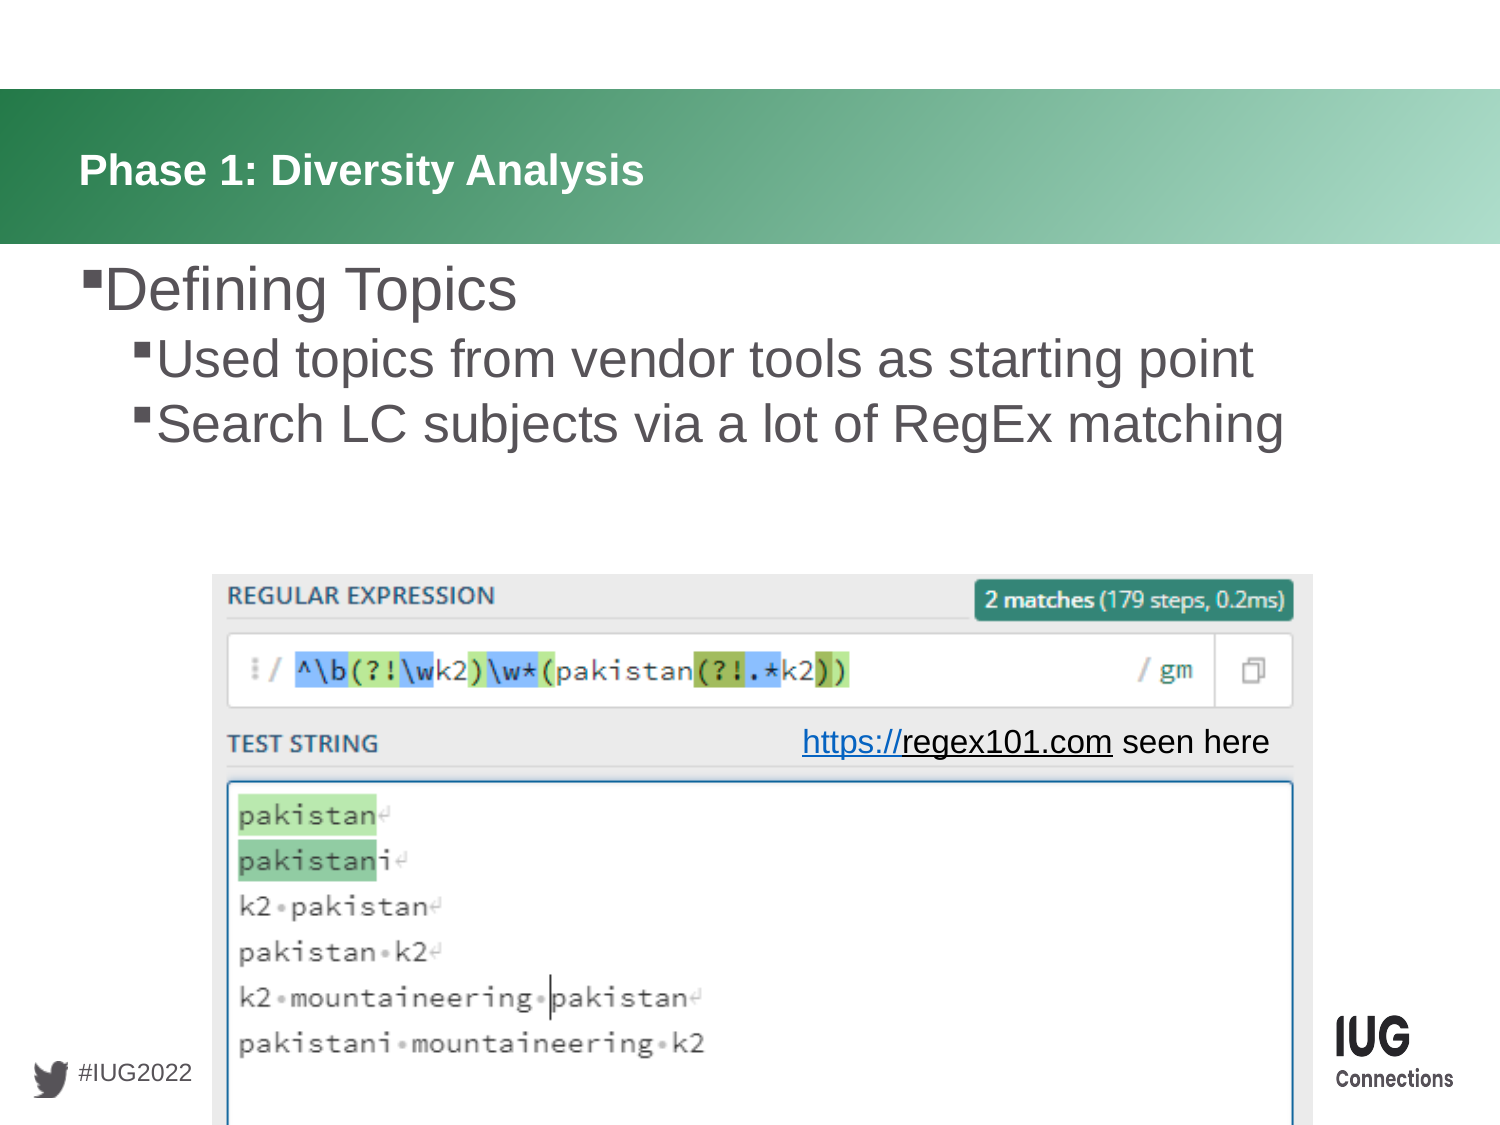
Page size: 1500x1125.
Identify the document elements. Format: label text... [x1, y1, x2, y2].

list Defining Topics Used topics from vendor tools as starting point Search LC subjects via a lot of RegEx matching [63, 249, 1428, 463]
title Phase 1: Diversity Analysis [63, 110, 1428, 232]
picture [212, 574, 1313, 1125]
picture [1318, 974, 1500, 1125]
